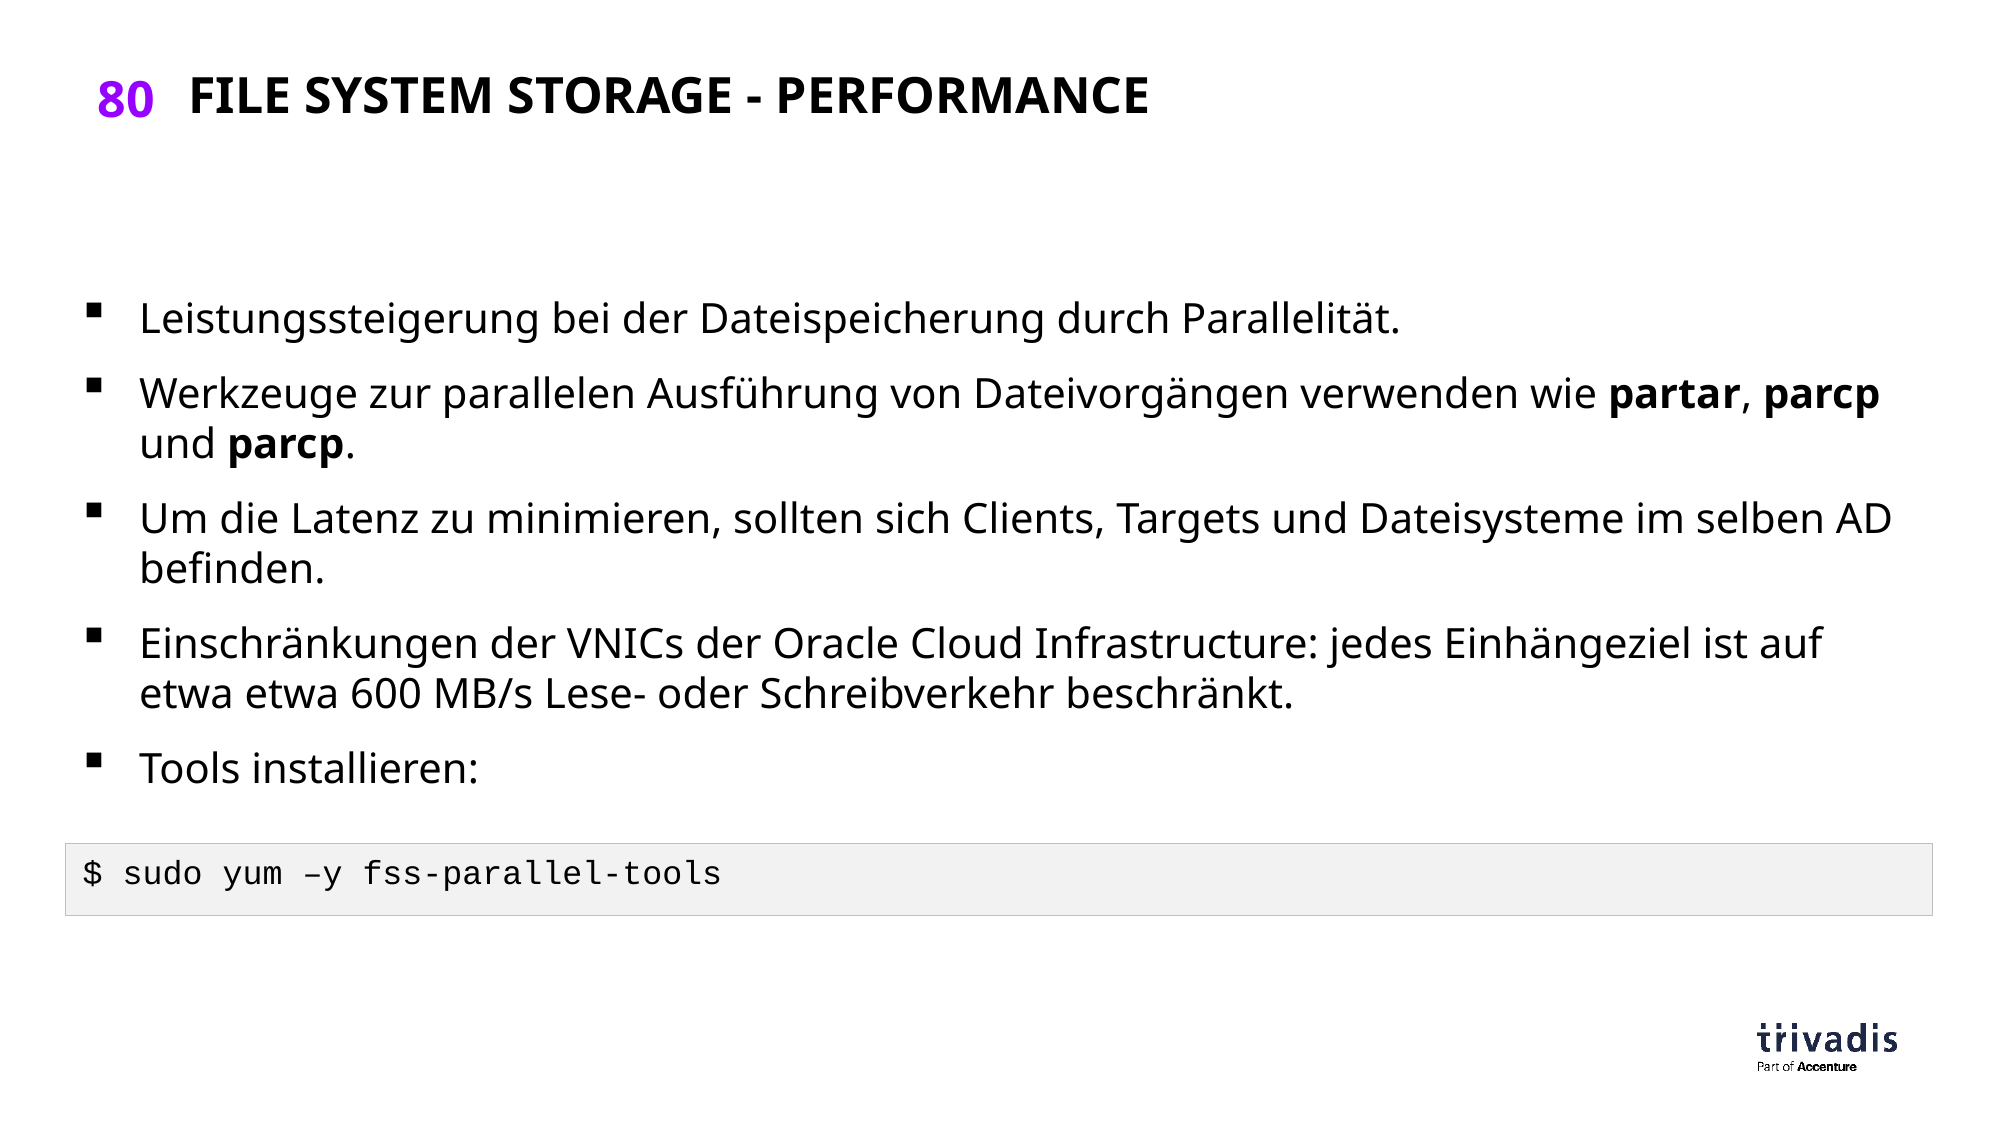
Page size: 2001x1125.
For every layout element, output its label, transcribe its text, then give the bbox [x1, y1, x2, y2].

title File system storage - performance [170, 63, 1933, 136]
picture [1757, 1062, 1897, 1071]
list Leistungssteigerung bei der Dateispeicherung durch Parallelität. Werkzeuge zur parallelen Ausführung von Dateivorgängen verwenden wie partar, parcp und parcp. Um die Latenz zu minimieren, sollten sich Clients, Targets und Dateisysteme im selben AD befinden. Einschränkungen der VNICs der Oracle Cloud Infrastructure: jedes Einhängeziel ist auf etwa etwa 600 MB/s Lese- oder Schreibverkehr beschränkt. Tools installieren: [65, 284, 1933, 843]
list Leistungssteigerung bei der Dateispeicherung durch Parallelität. Werkzeuge zur parallelen Ausführung von Dateivorgängen verwenden wie partar, parcp und parcp. Um die Latenz zu minimieren, sollten sich Clients, Targets und Dateisysteme im selben AD befinden. Einschränkungen der VNICs der Oracle Cloud Infrastructure: jedes Einhängeziel ist auf etwa etwa 600 MB/s Lese- oder Schreibverkehr beschränkt. Tools installieren: [65, 916, 1933, 1062]
text_box $ sudo yum –y fss-parallel-tools​ [65, 843, 1933, 916]
